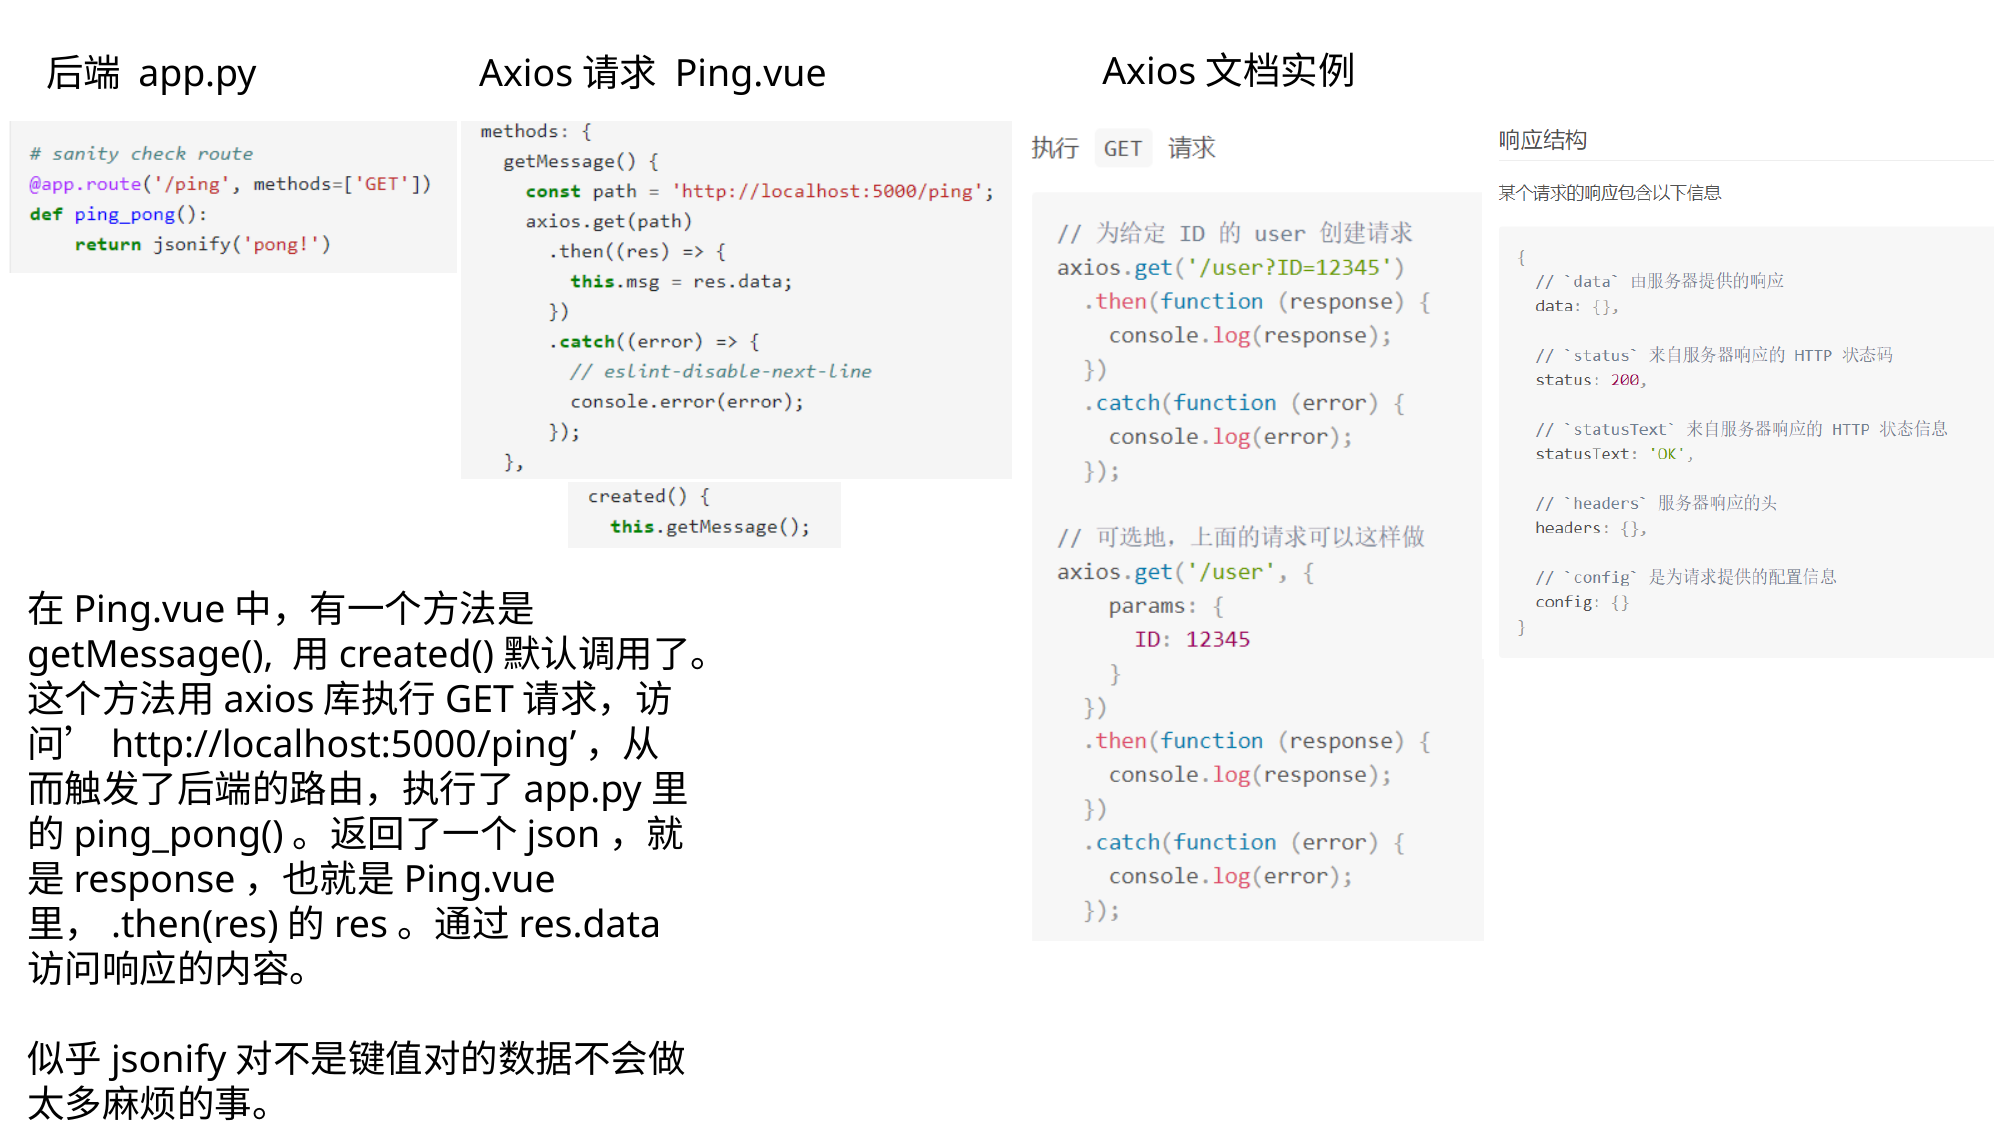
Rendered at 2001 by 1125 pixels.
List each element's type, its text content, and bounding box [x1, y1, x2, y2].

picture [461, 121, 1012, 480]
picture [1016, 121, 1994, 941]
text_box Axios请求 Ping.vue [464, 41, 842, 102]
text_box Axios文档实例 [1087, 40, 1371, 100]
picture [568, 482, 841, 548]
text_box 后端 app.py [31, 41, 358, 102]
picture [6, 121, 457, 273]
text_box 在Ping.vue中，有一个方法是getMessage(), 用created()默认调用了。 这个方法用axios库执行GET请求，访问’http://localhost:5000/ping’，从而触发了后端的路由，执行了app.py里的ping_pong()。返回了一个json，就是response，也就是Ping.vue里，.then(res)的res。通过res.data访问响应的内容。 似乎jsonify对不是键值对的数据不会做太多麻烦的事。 [12, 577, 712, 1125]
